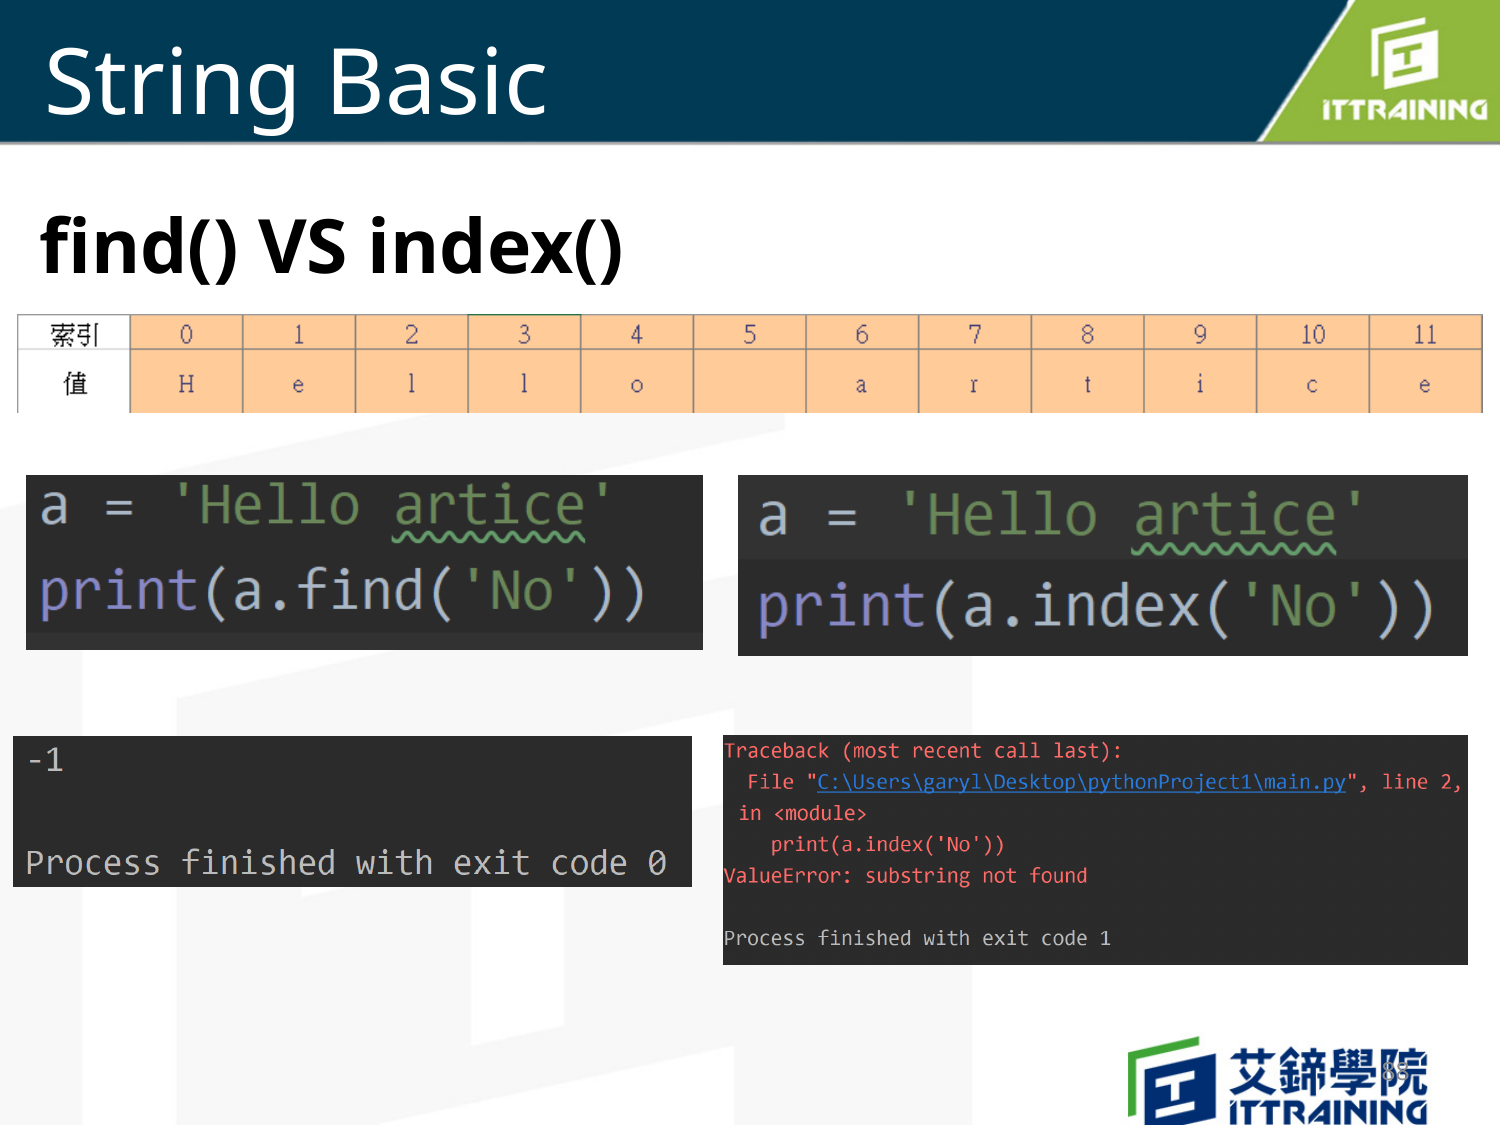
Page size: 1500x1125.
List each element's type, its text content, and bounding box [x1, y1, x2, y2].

list find() VS index() [24, 422, 1375, 934]
title String Basic [29, 0, 1380, 172]
list find() VS index() [24, 191, 1375, 312]
picture [0, 0, 1500, 1125]
slide_number 88 [1074, 1042, 1425, 1103]
